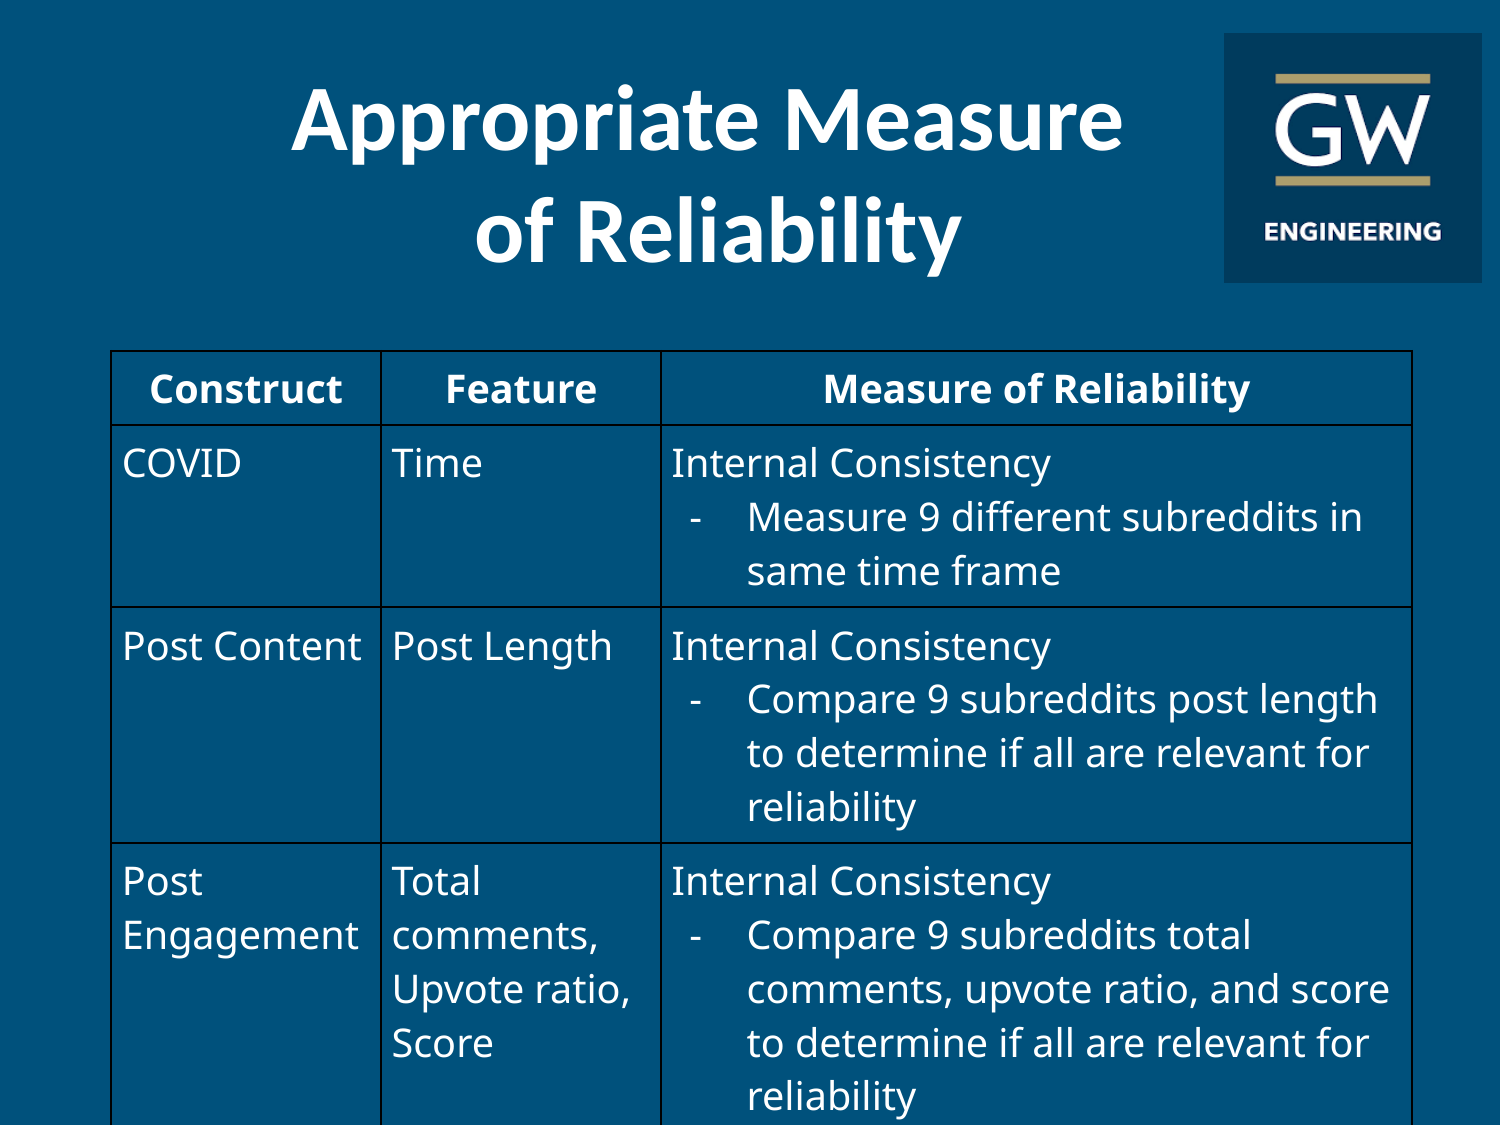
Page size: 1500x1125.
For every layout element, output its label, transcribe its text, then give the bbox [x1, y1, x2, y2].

table_cell Post Length [382, 608, 660, 842]
title Appropriate Measure of Reliability [111, 48, 1219, 267]
picture [928, 267, 941, 276]
table_cell Post Content [112, 608, 380, 842]
table_cell Total comments, Upvote ratio, Score [382, 844, 660, 1125]
table_cell Internal Consistency Compare 9 subreddits total comments, upvote ratio, and score to determine if all are relevant for reliability [662, 844, 1411, 1125]
picture [1225, 34, 1481, 282]
table_cell COVID [112, 426, 380, 606]
table_header Measure of Reliability [662, 352, 1411, 424]
table_cell Internal Consistency Measure 9 different subreddits in same time frame [662, 426, 1411, 606]
table_cell Internal Consistency Compare 9 subreddits post length to determine if all are relevant for reliability [662, 608, 1411, 842]
table_cell Time [382, 426, 660, 606]
table_header Construct [112, 352, 380, 424]
table_header Feature [382, 352, 660, 424]
table_cell Post Engagement [112, 844, 380, 1125]
